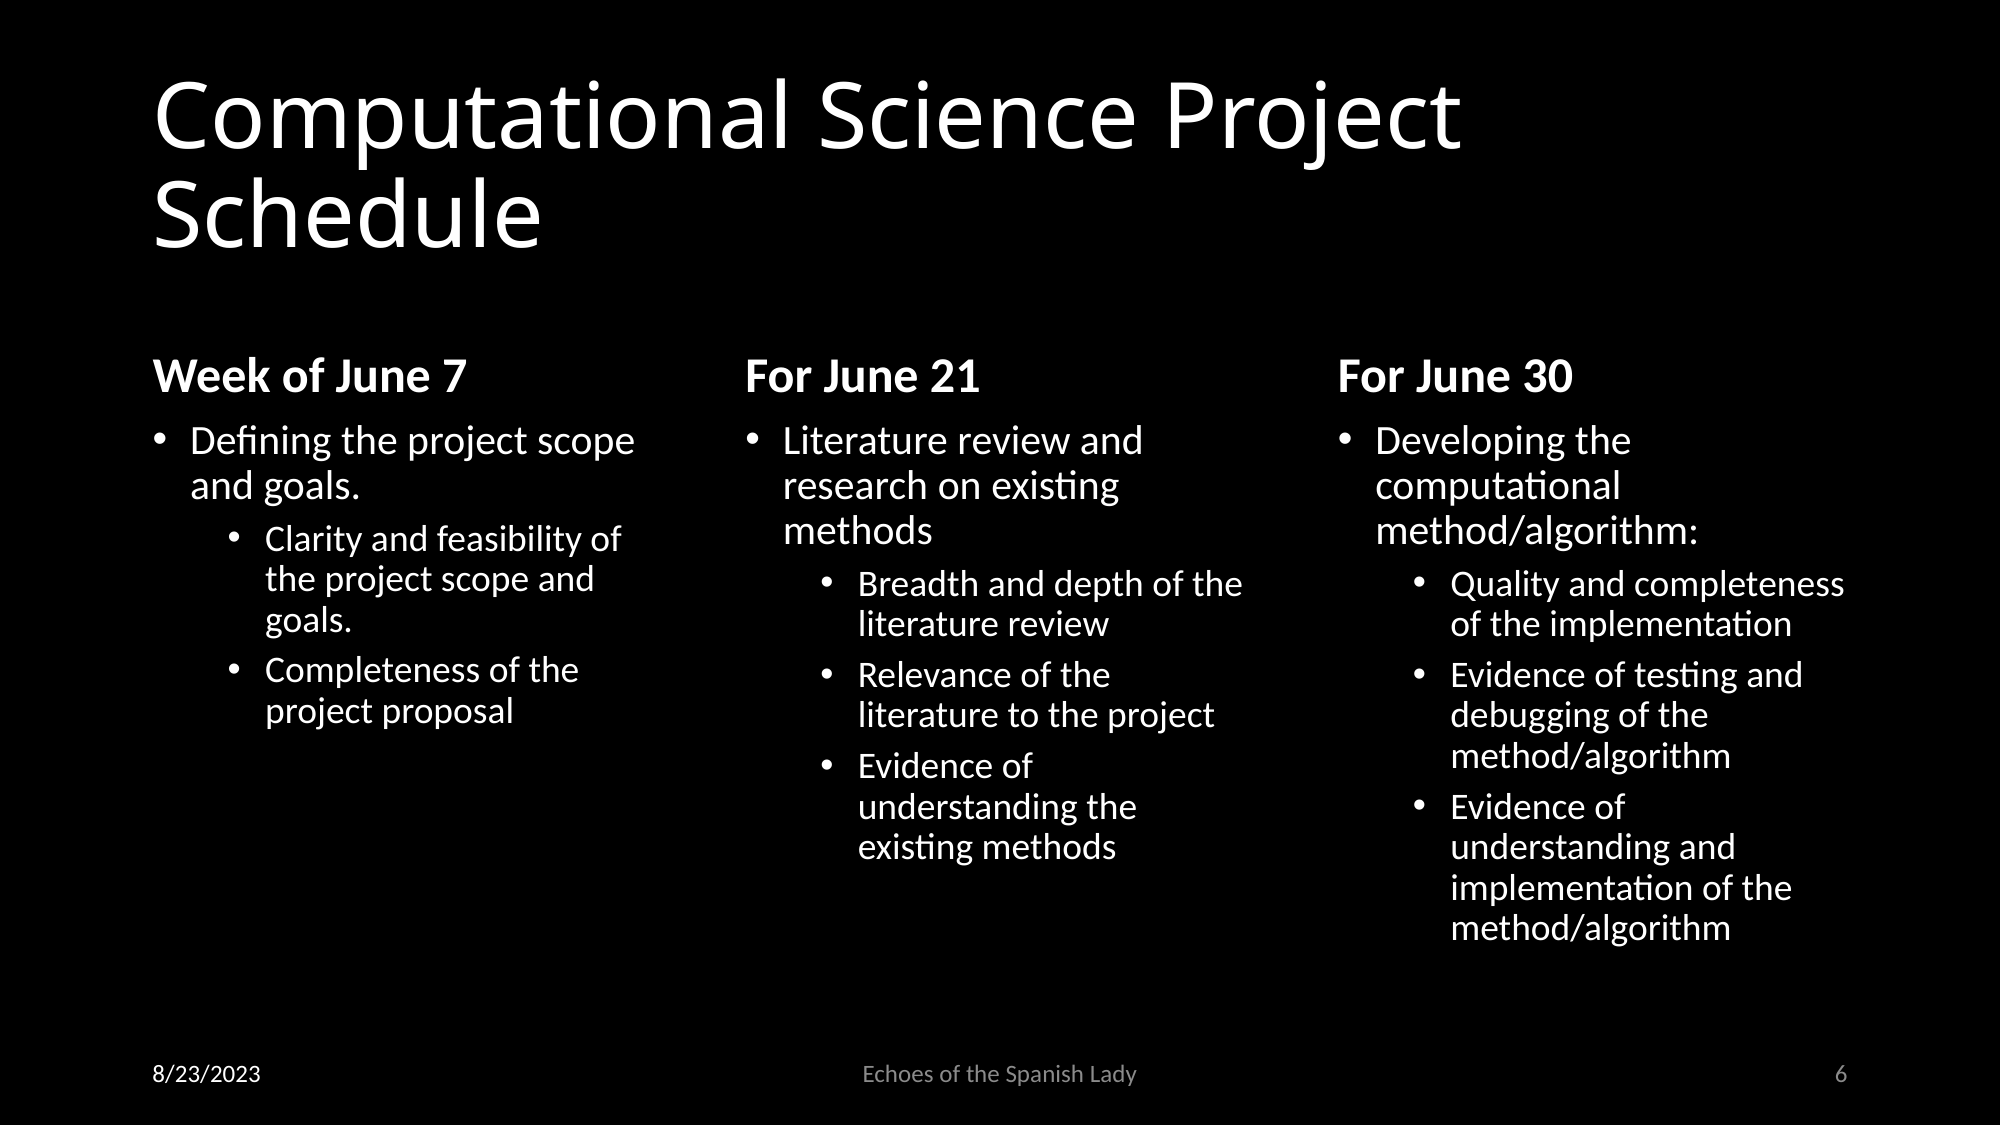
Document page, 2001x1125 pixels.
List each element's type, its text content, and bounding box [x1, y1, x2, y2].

footer Echoes of the Spanish Lady [662, 1042, 1338, 1103]
list Defining the project scope and goals. Clarity and feasibility of the project scope and goals. Completeness of the project proposal [137, 410, 678, 1016]
list Week of June 7 [137, 275, 678, 410]
list Literature review and research on existing methods Breadth and depth of the literature review Relevance of the literature to the project Evidence of understanding the existing methods [730, 410, 1271, 1016]
list For June 21 [730, 275, 1271, 410]
list Developing the computational method/algorithm: Quality and completeness of the implementation Evidence of testing and debugging of the method/algorithm Evidence of understanding and implementation of the method/algorithm [1323, 410, 1863, 1016]
list For June 30 [1323, 275, 1863, 410]
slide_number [137, 1042, 588, 1103]
slide_number 6 [1412, 1042, 1863, 1103]
title Computational Science Project Schedule [137, 59, 1863, 278]
